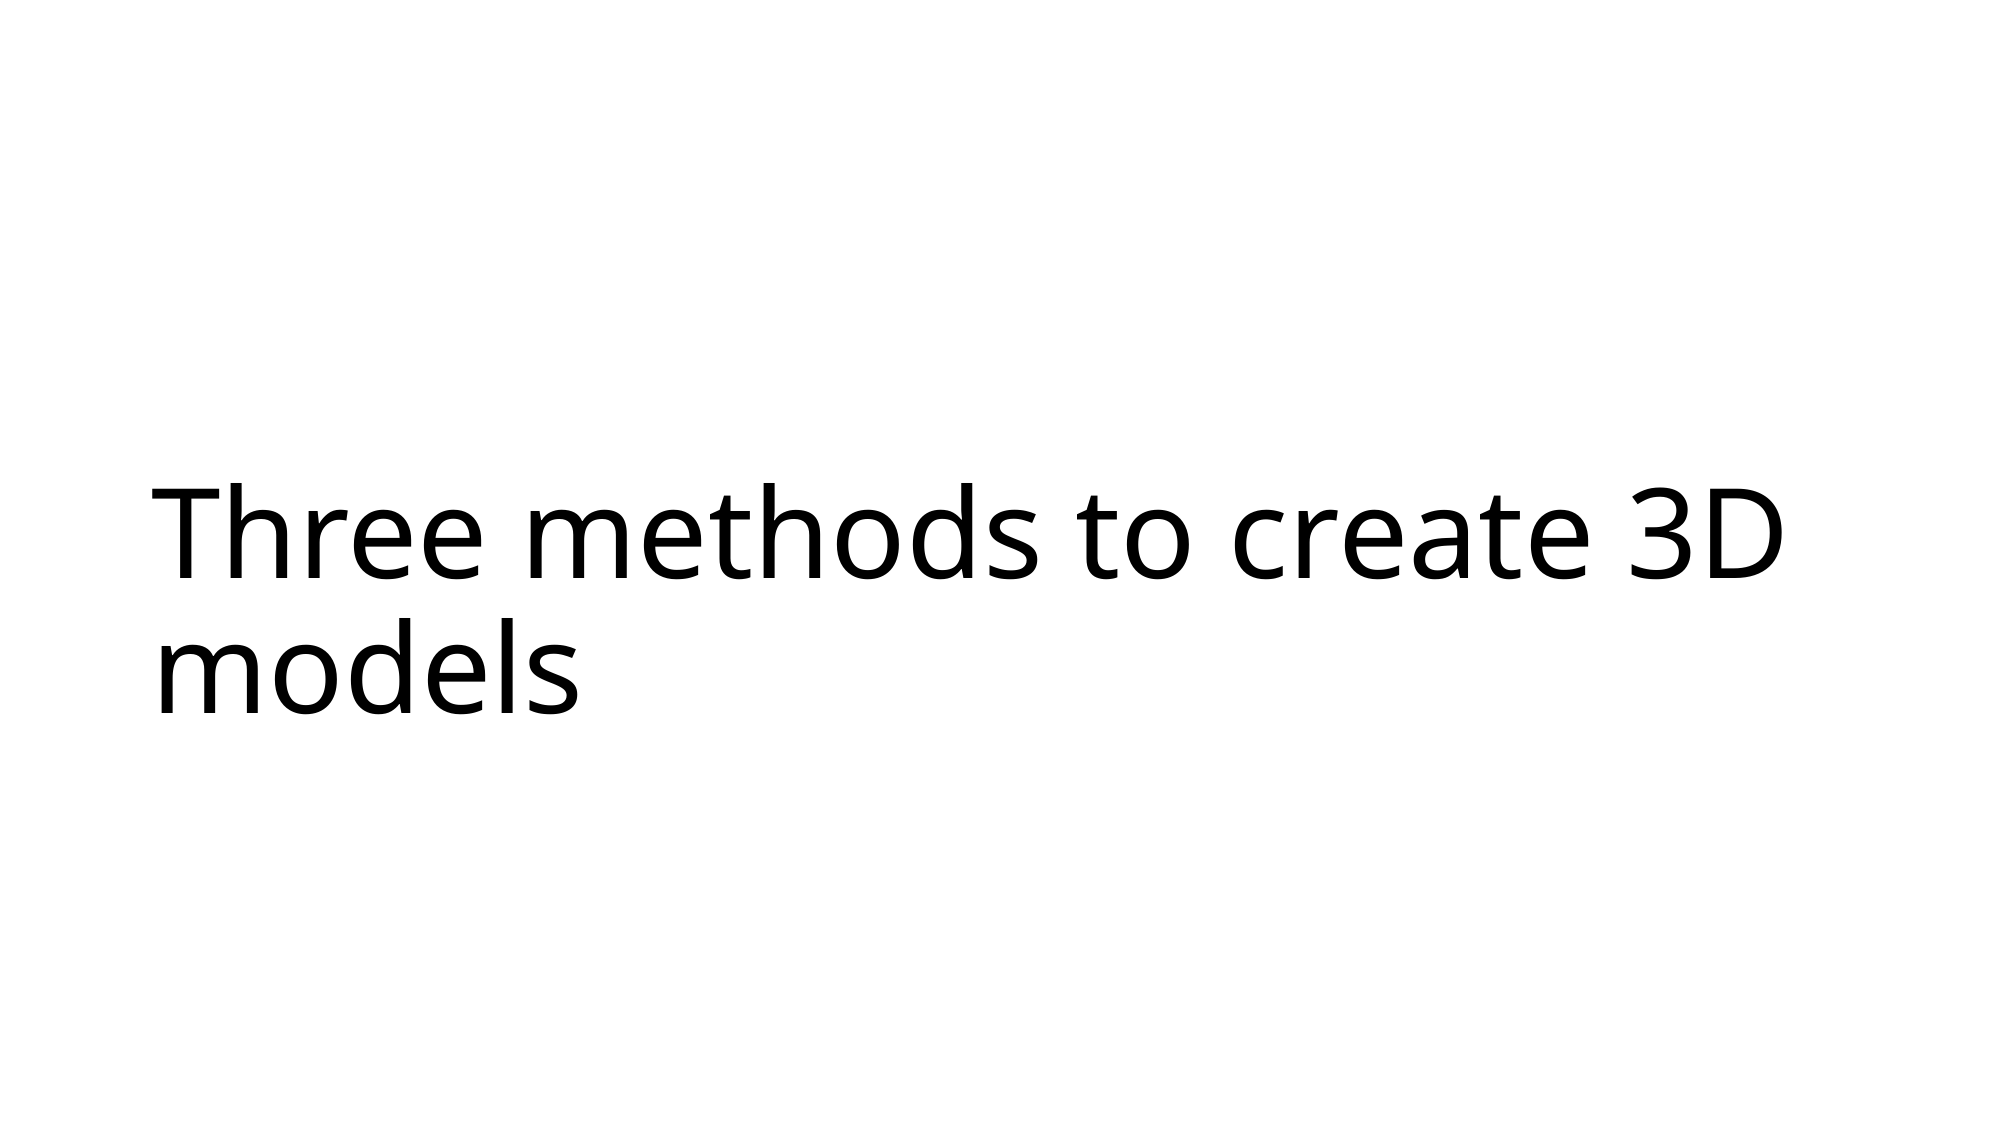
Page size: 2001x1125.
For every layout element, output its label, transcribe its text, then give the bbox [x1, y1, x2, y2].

title Three methods to create 3D models [136, 280, 1862, 749]
